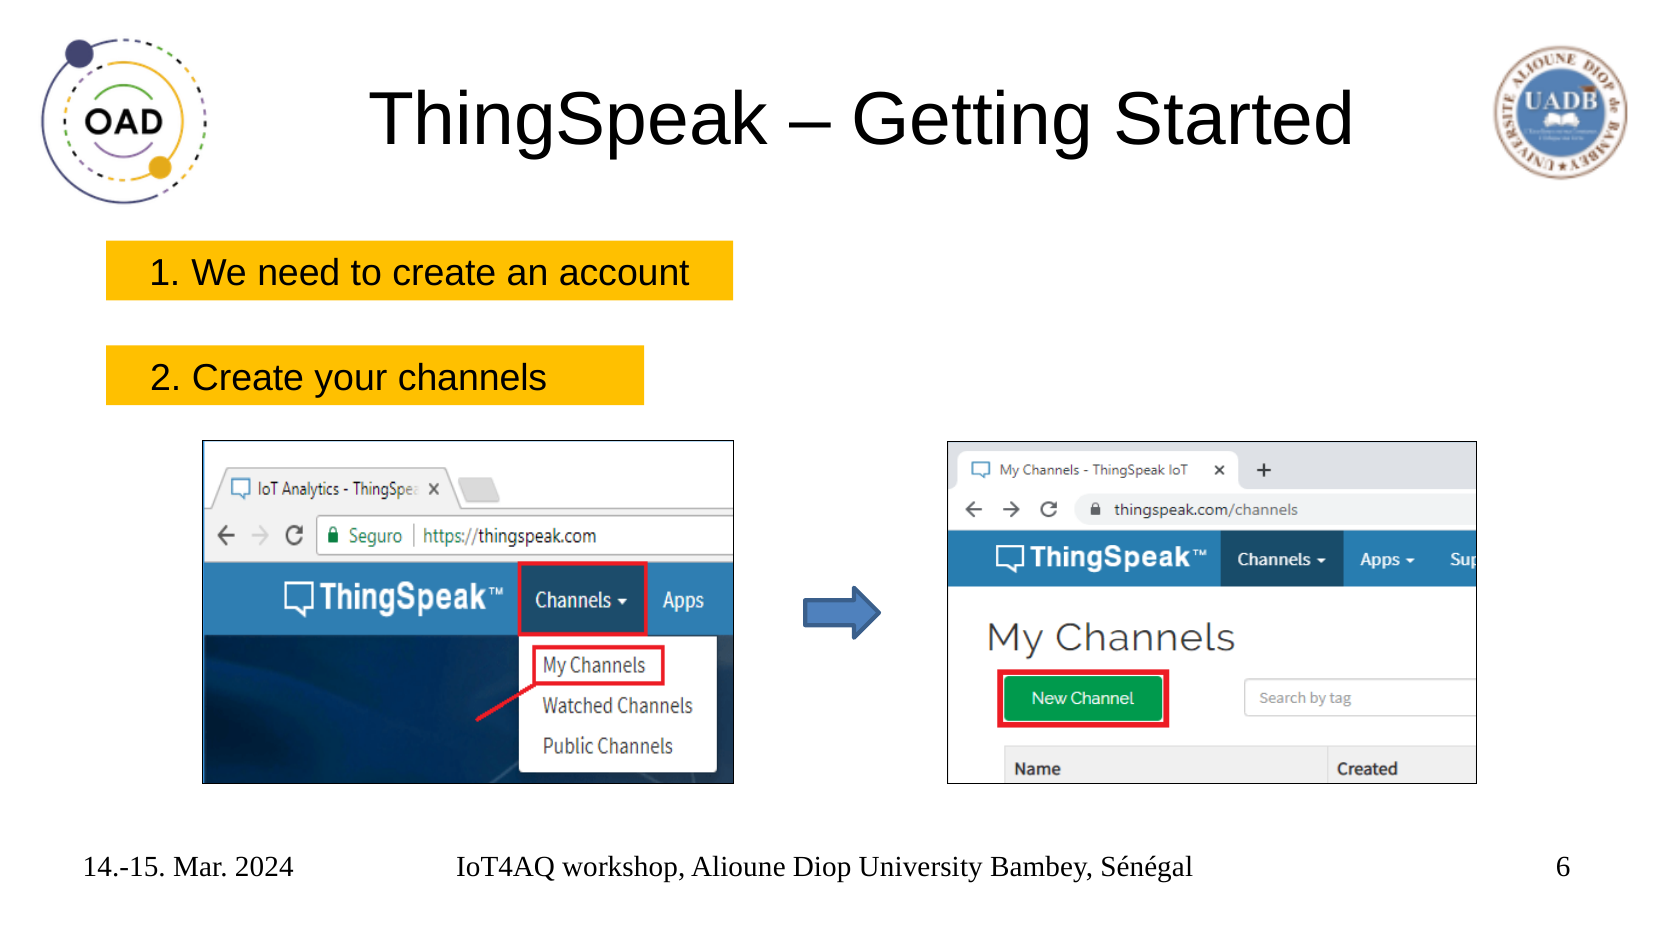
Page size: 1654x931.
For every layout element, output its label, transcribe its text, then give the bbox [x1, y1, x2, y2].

footer IoT4AQ workshop, Alioune Diop University Bambey, Sénégal [338, 847, 1312, 912]
title ThingSpeak – Getting Started [278, 37, 1446, 193]
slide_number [82, 847, 338, 912]
picture [0, 24, 242, 225]
text_box 2. Create your channels [106, 345, 645, 406]
picture [1482, 37, 1641, 188]
picture [946, 441, 1477, 785]
slide_number <number> [1312, 847, 1571, 912]
picture [202, 440, 734, 784]
text_box [805, 587, 879, 638]
text_box 1. We need to create an account [106, 240, 734, 301]
